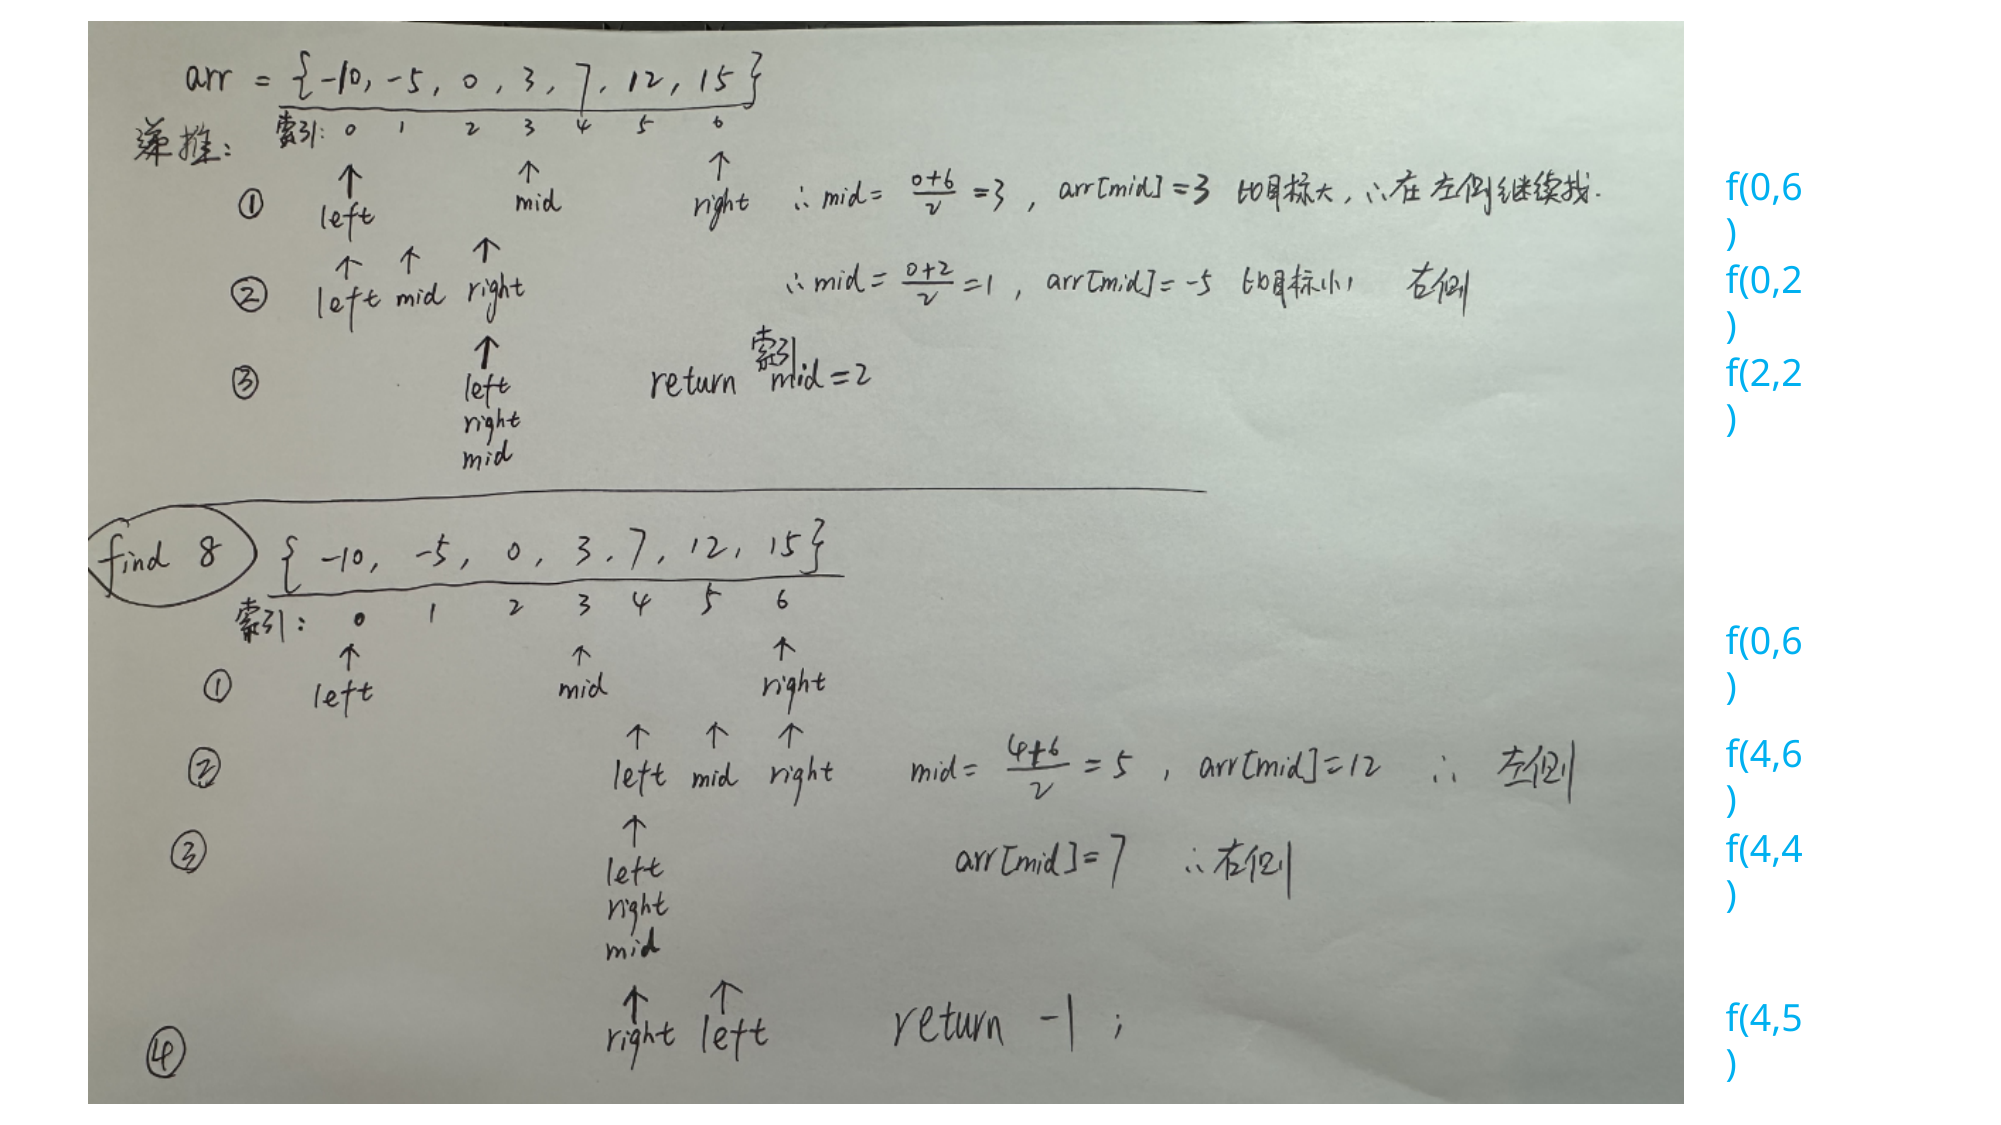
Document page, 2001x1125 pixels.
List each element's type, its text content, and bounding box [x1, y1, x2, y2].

text_box f(2,2) [1710, 341, 1819, 447]
text_box f(0,2) [1710, 248, 1819, 341]
text_box f(4,6) [1710, 722, 1819, 817]
text_box f(0,6) [1710, 156, 1819, 248]
picture [88, 21, 1684, 1104]
text_box f(4,4) [1710, 817, 1819, 923]
text_box f(0,6) [1710, 610, 1819, 715]
text_box f(4,5) [1710, 986, 1819, 1092]
